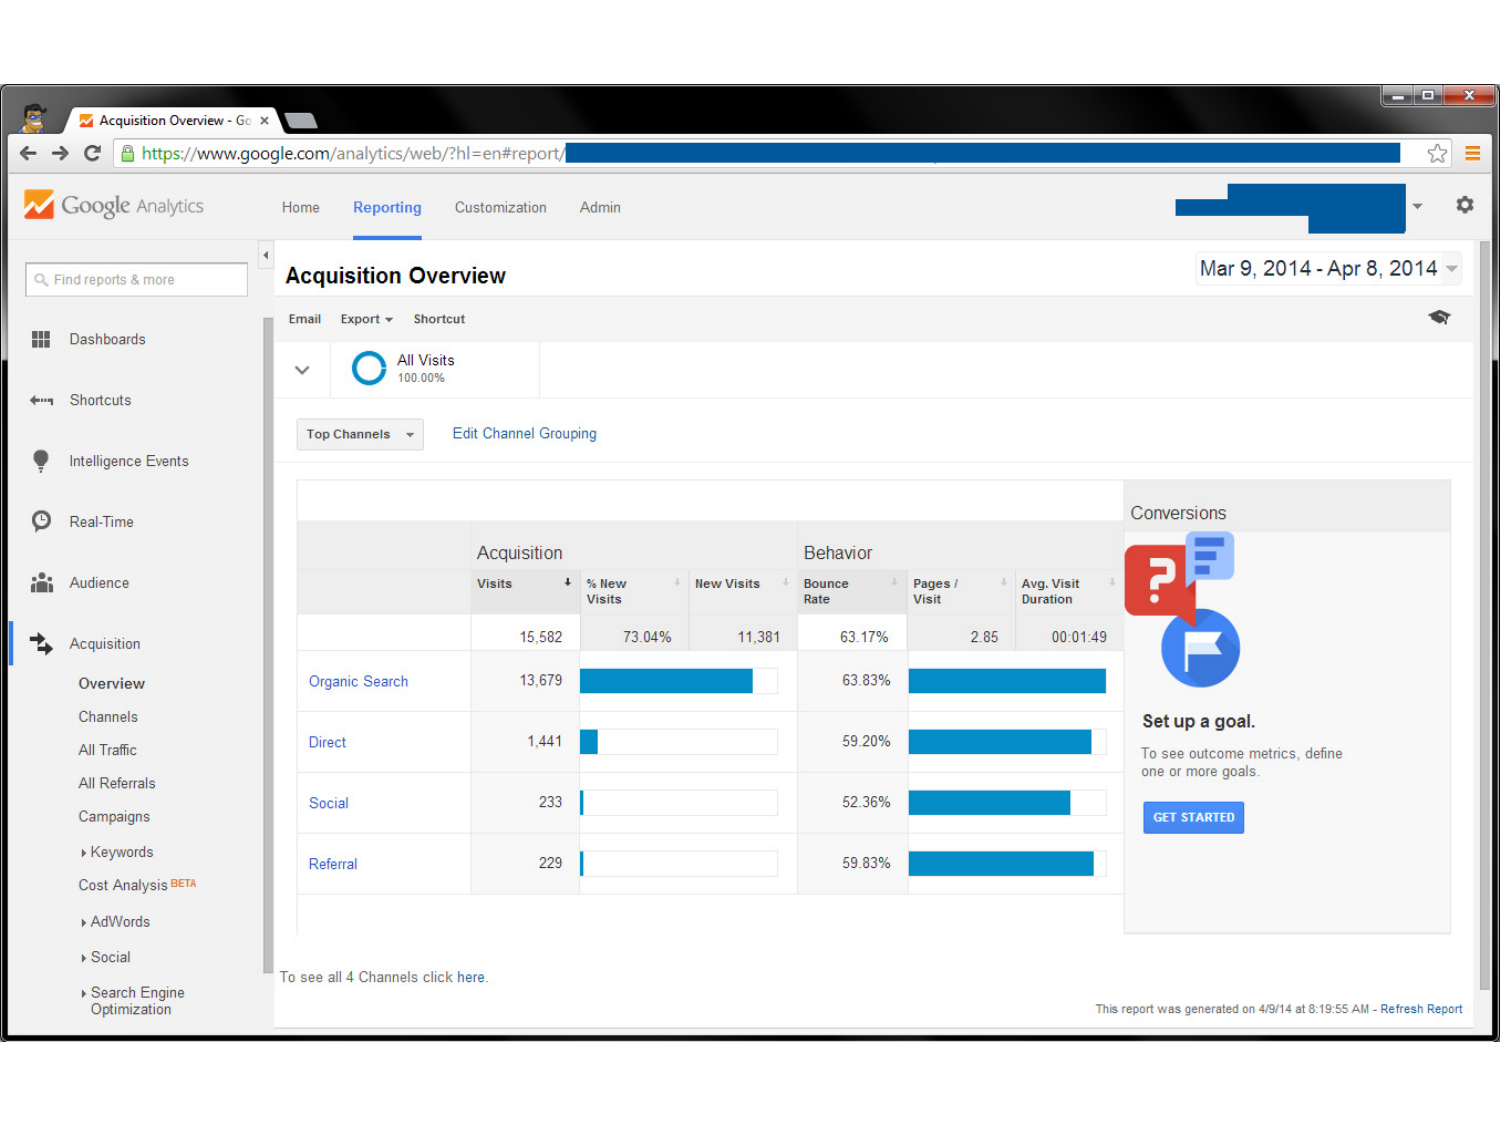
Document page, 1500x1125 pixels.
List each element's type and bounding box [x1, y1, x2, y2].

picture [0, 82, 1500, 1042]
